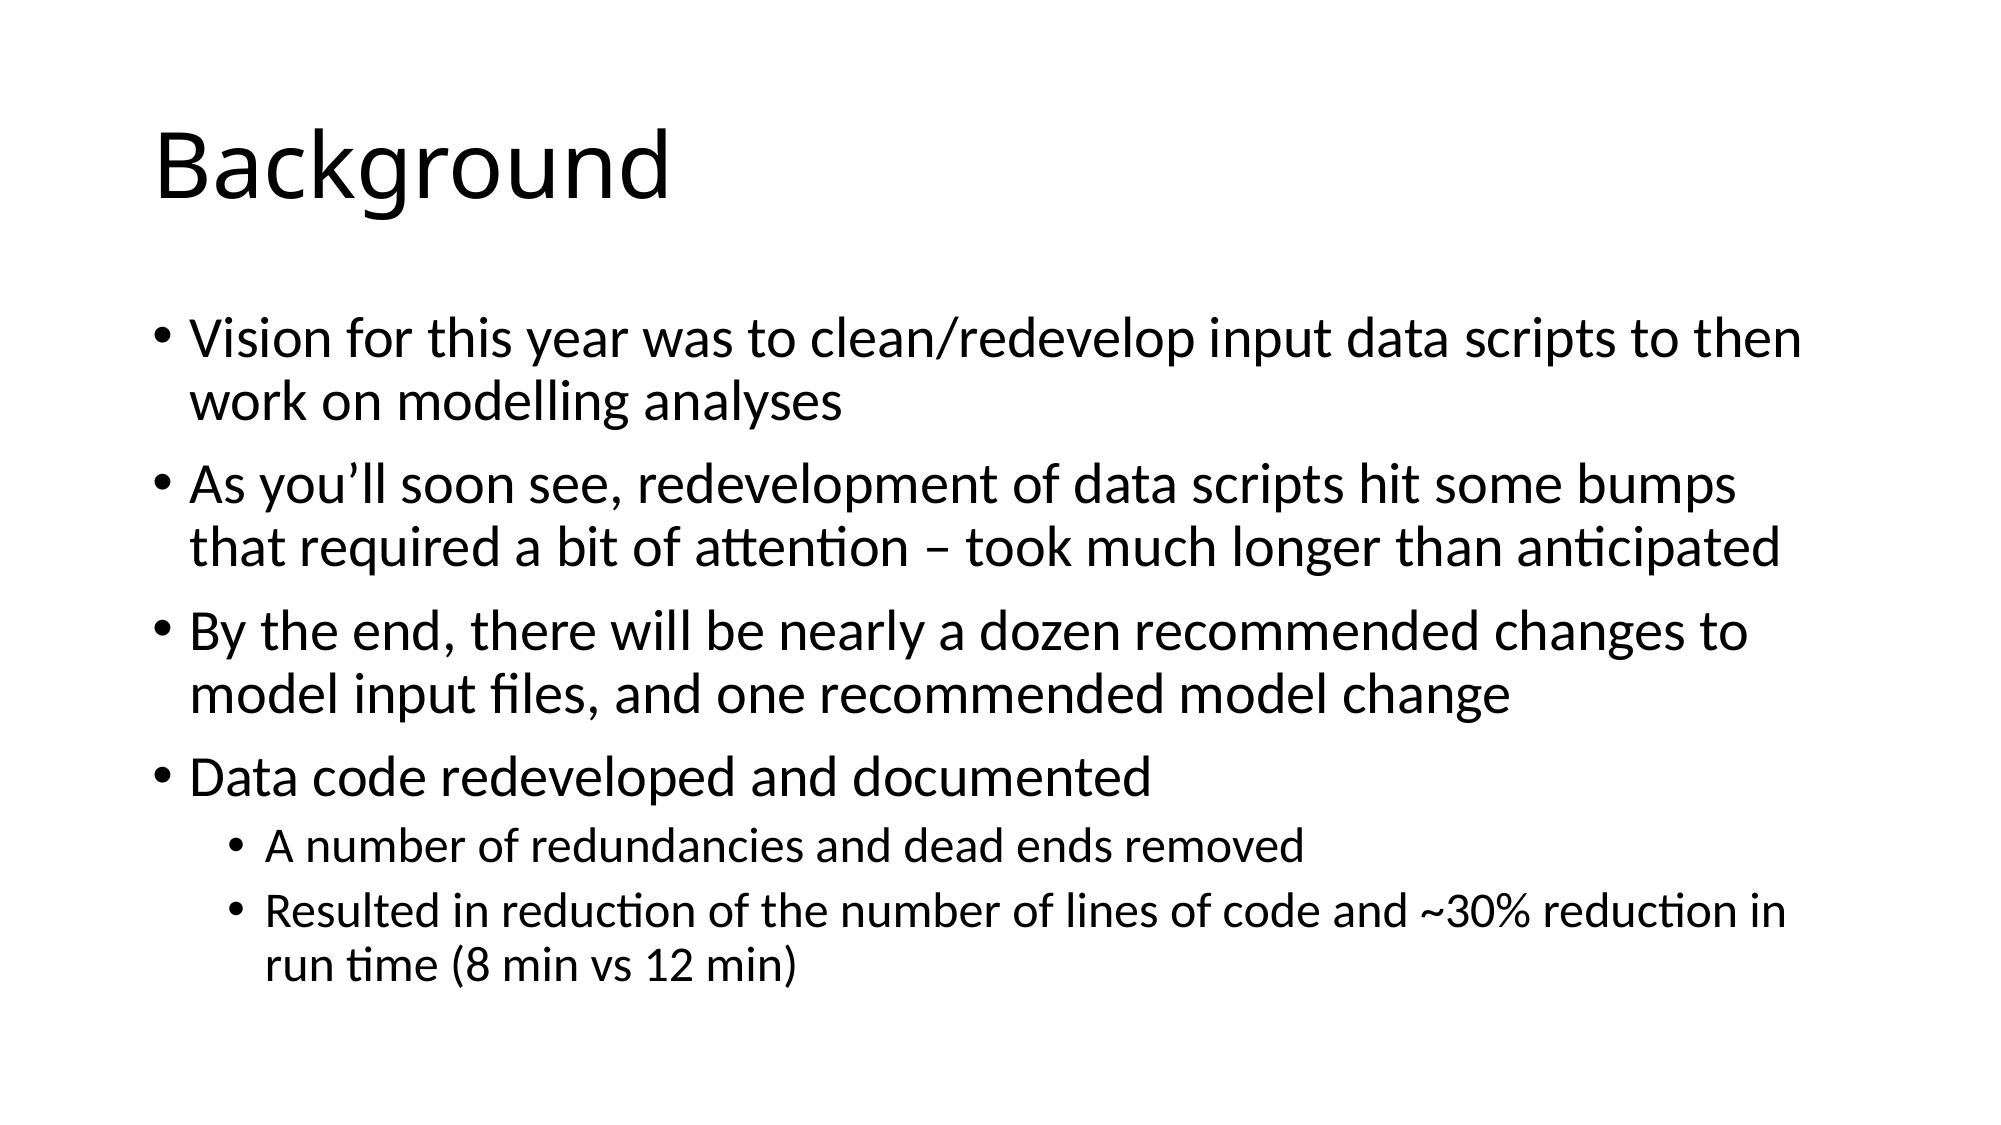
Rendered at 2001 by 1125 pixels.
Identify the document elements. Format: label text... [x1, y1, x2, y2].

title Background [137, 59, 1863, 278]
list Vision for this year was to clean/redevelop input data scripts to then work on modelling analyses As you’ll soon see, redevelopment of data scripts hit some bumps that required a bit of attention – took much longer than anticipated By the end, there will be nearly a dozen recommended changes to model input files, and one recommended model change Data code redeveloped and documented A number of redundancies and dead ends removed Resulted in reduction of the number of lines of code and ~30% reduction in run time (8 min vs 12 min) [137, 299, 1863, 1014]
